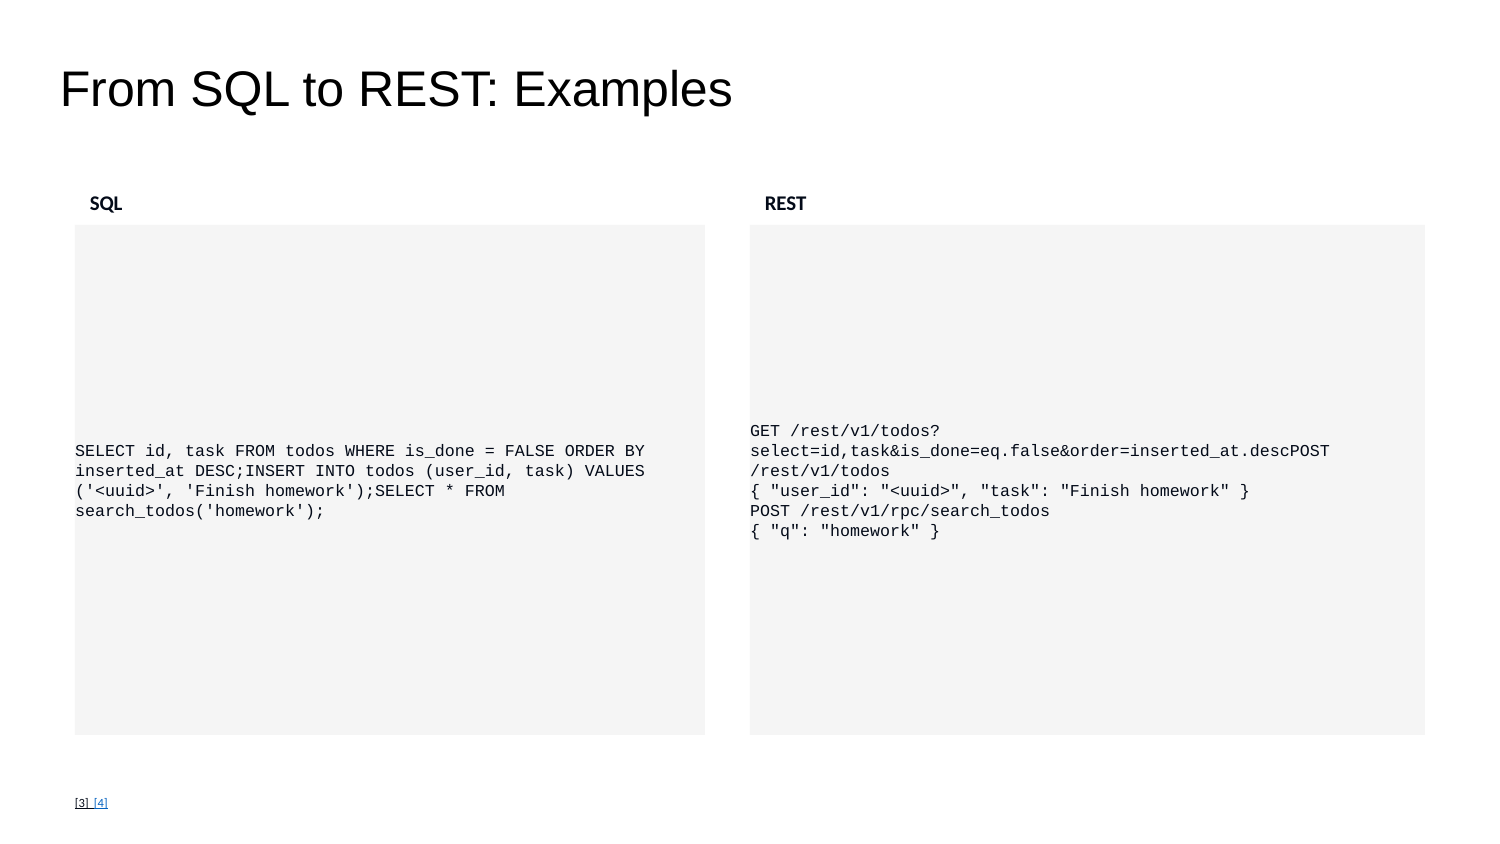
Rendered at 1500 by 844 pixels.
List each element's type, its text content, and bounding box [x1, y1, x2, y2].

text_box GET /rest/v1/todos?select=id,task&is_done=eq.false&order=inserted_at.descPOST /rest/v1/todos { "user_id": "<uuid>", "task": "Finish homework" } POST /rest/v1/rpc/search_todos { "q": "homework" } [749, 225, 1425, 735]
text_box From SQL to REST: Examples [44, 45, 1455, 128]
text_box SELECT id, task FROM todos WHERE is_done = FALSE ORDER BY inserted_at DESC;INSERT INTO todos (user_id, task) VALUES ('<uuid>', 'Finish homework');SELECT * FROM search_todos('homework'); [74, 225, 705, 735]
text_box [3] [4] [59, 783, 1440, 822]
text_box SQL [74, 179, 705, 225]
text_box REST [749, 179, 1425, 225]
